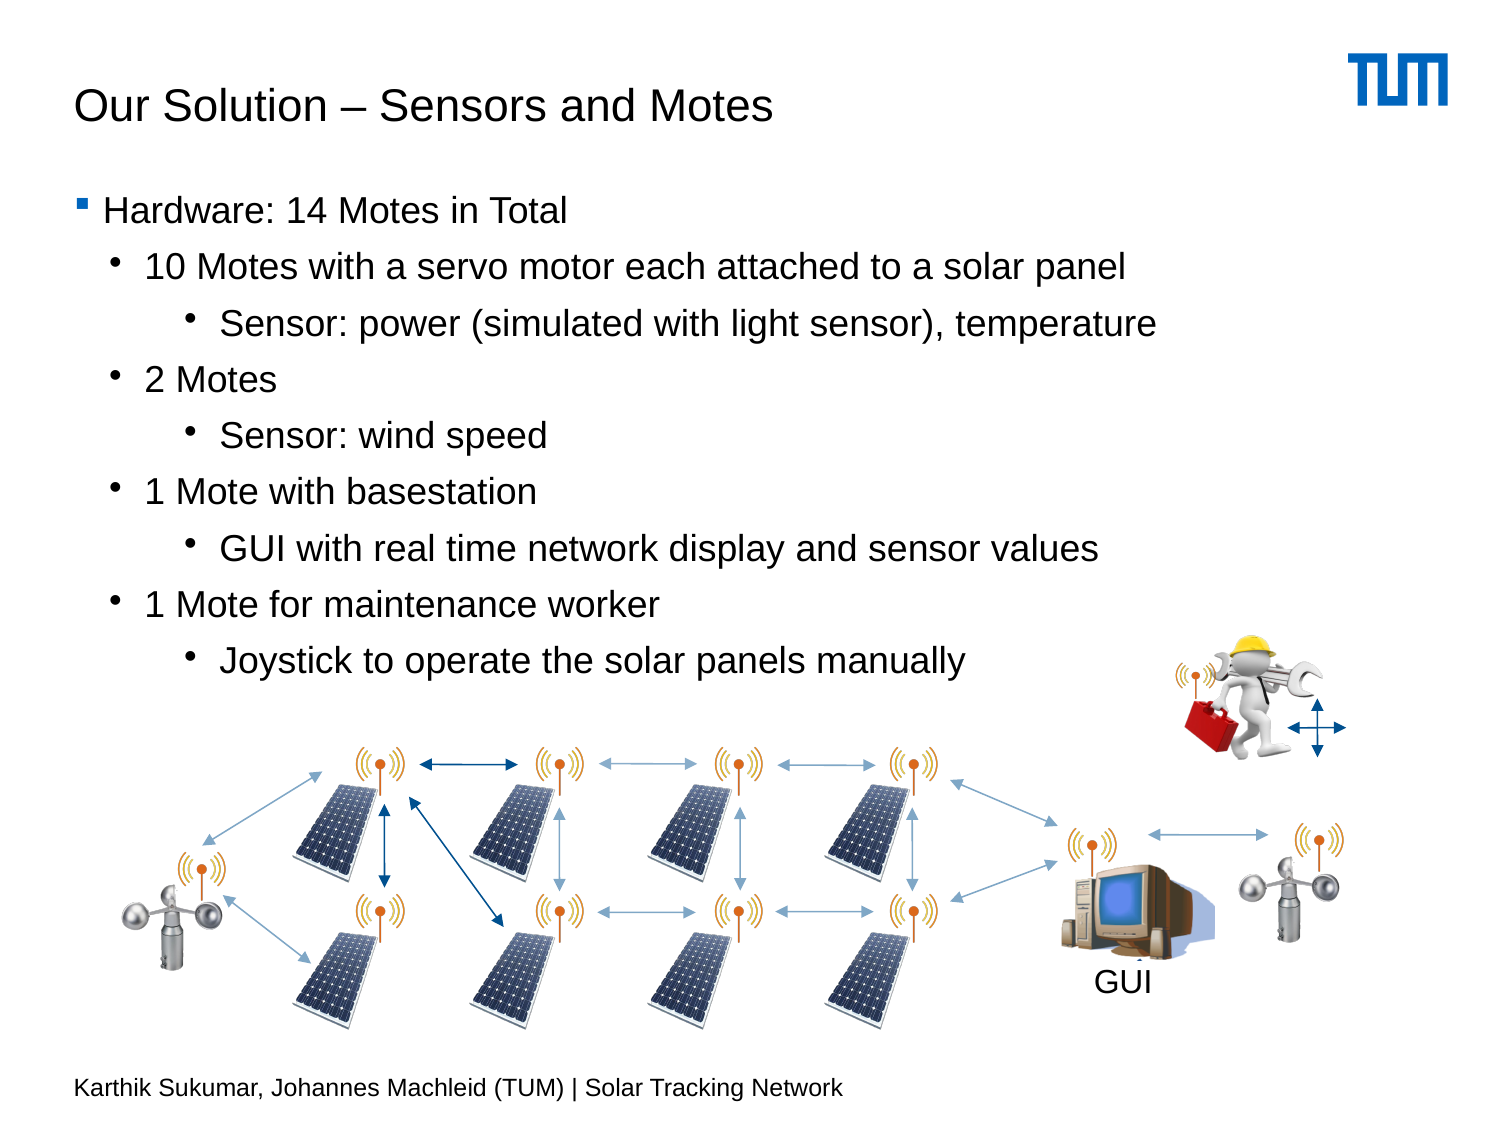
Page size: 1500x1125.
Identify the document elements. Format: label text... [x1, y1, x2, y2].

text_box [419, 758, 453, 771]
text_box [777, 758, 808, 772]
text_box [597, 906, 630, 919]
text_box [232, 896, 276, 938]
text_box [950, 859, 1052, 903]
text_box [410, 797, 453, 859]
text_box [202, 799, 276, 846]
text_box Hardware: 14 Motes in Total 10 Motes with a servo motor each attached to a solar panel Sensor: power (simulated with light sensor), temperature 2 Motes Sensor: wind speed 1 Mote with basestation GUI with real time network display and sensor values 1 Mote for maintenance worker Joystick to operate the solar panels manually [58, 167, 1441, 699]
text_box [458, 746, 585, 888]
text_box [1175, 629, 1347, 780]
text_box [598, 757, 630, 770]
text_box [281, 746, 406, 888]
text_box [635, 746, 764, 888]
text_box [775, 905, 808, 918]
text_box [281, 893, 406, 1036]
text_box [950, 779, 1058, 827]
text_box Our Solution – Sensors and Motes [58, 67, 850, 138]
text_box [1057, 827, 1215, 1009]
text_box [813, 746, 939, 888]
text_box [635, 893, 764, 1036]
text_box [813, 893, 939, 1036]
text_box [458, 893, 585, 1036]
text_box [1237, 822, 1345, 953]
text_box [119, 850, 228, 982]
